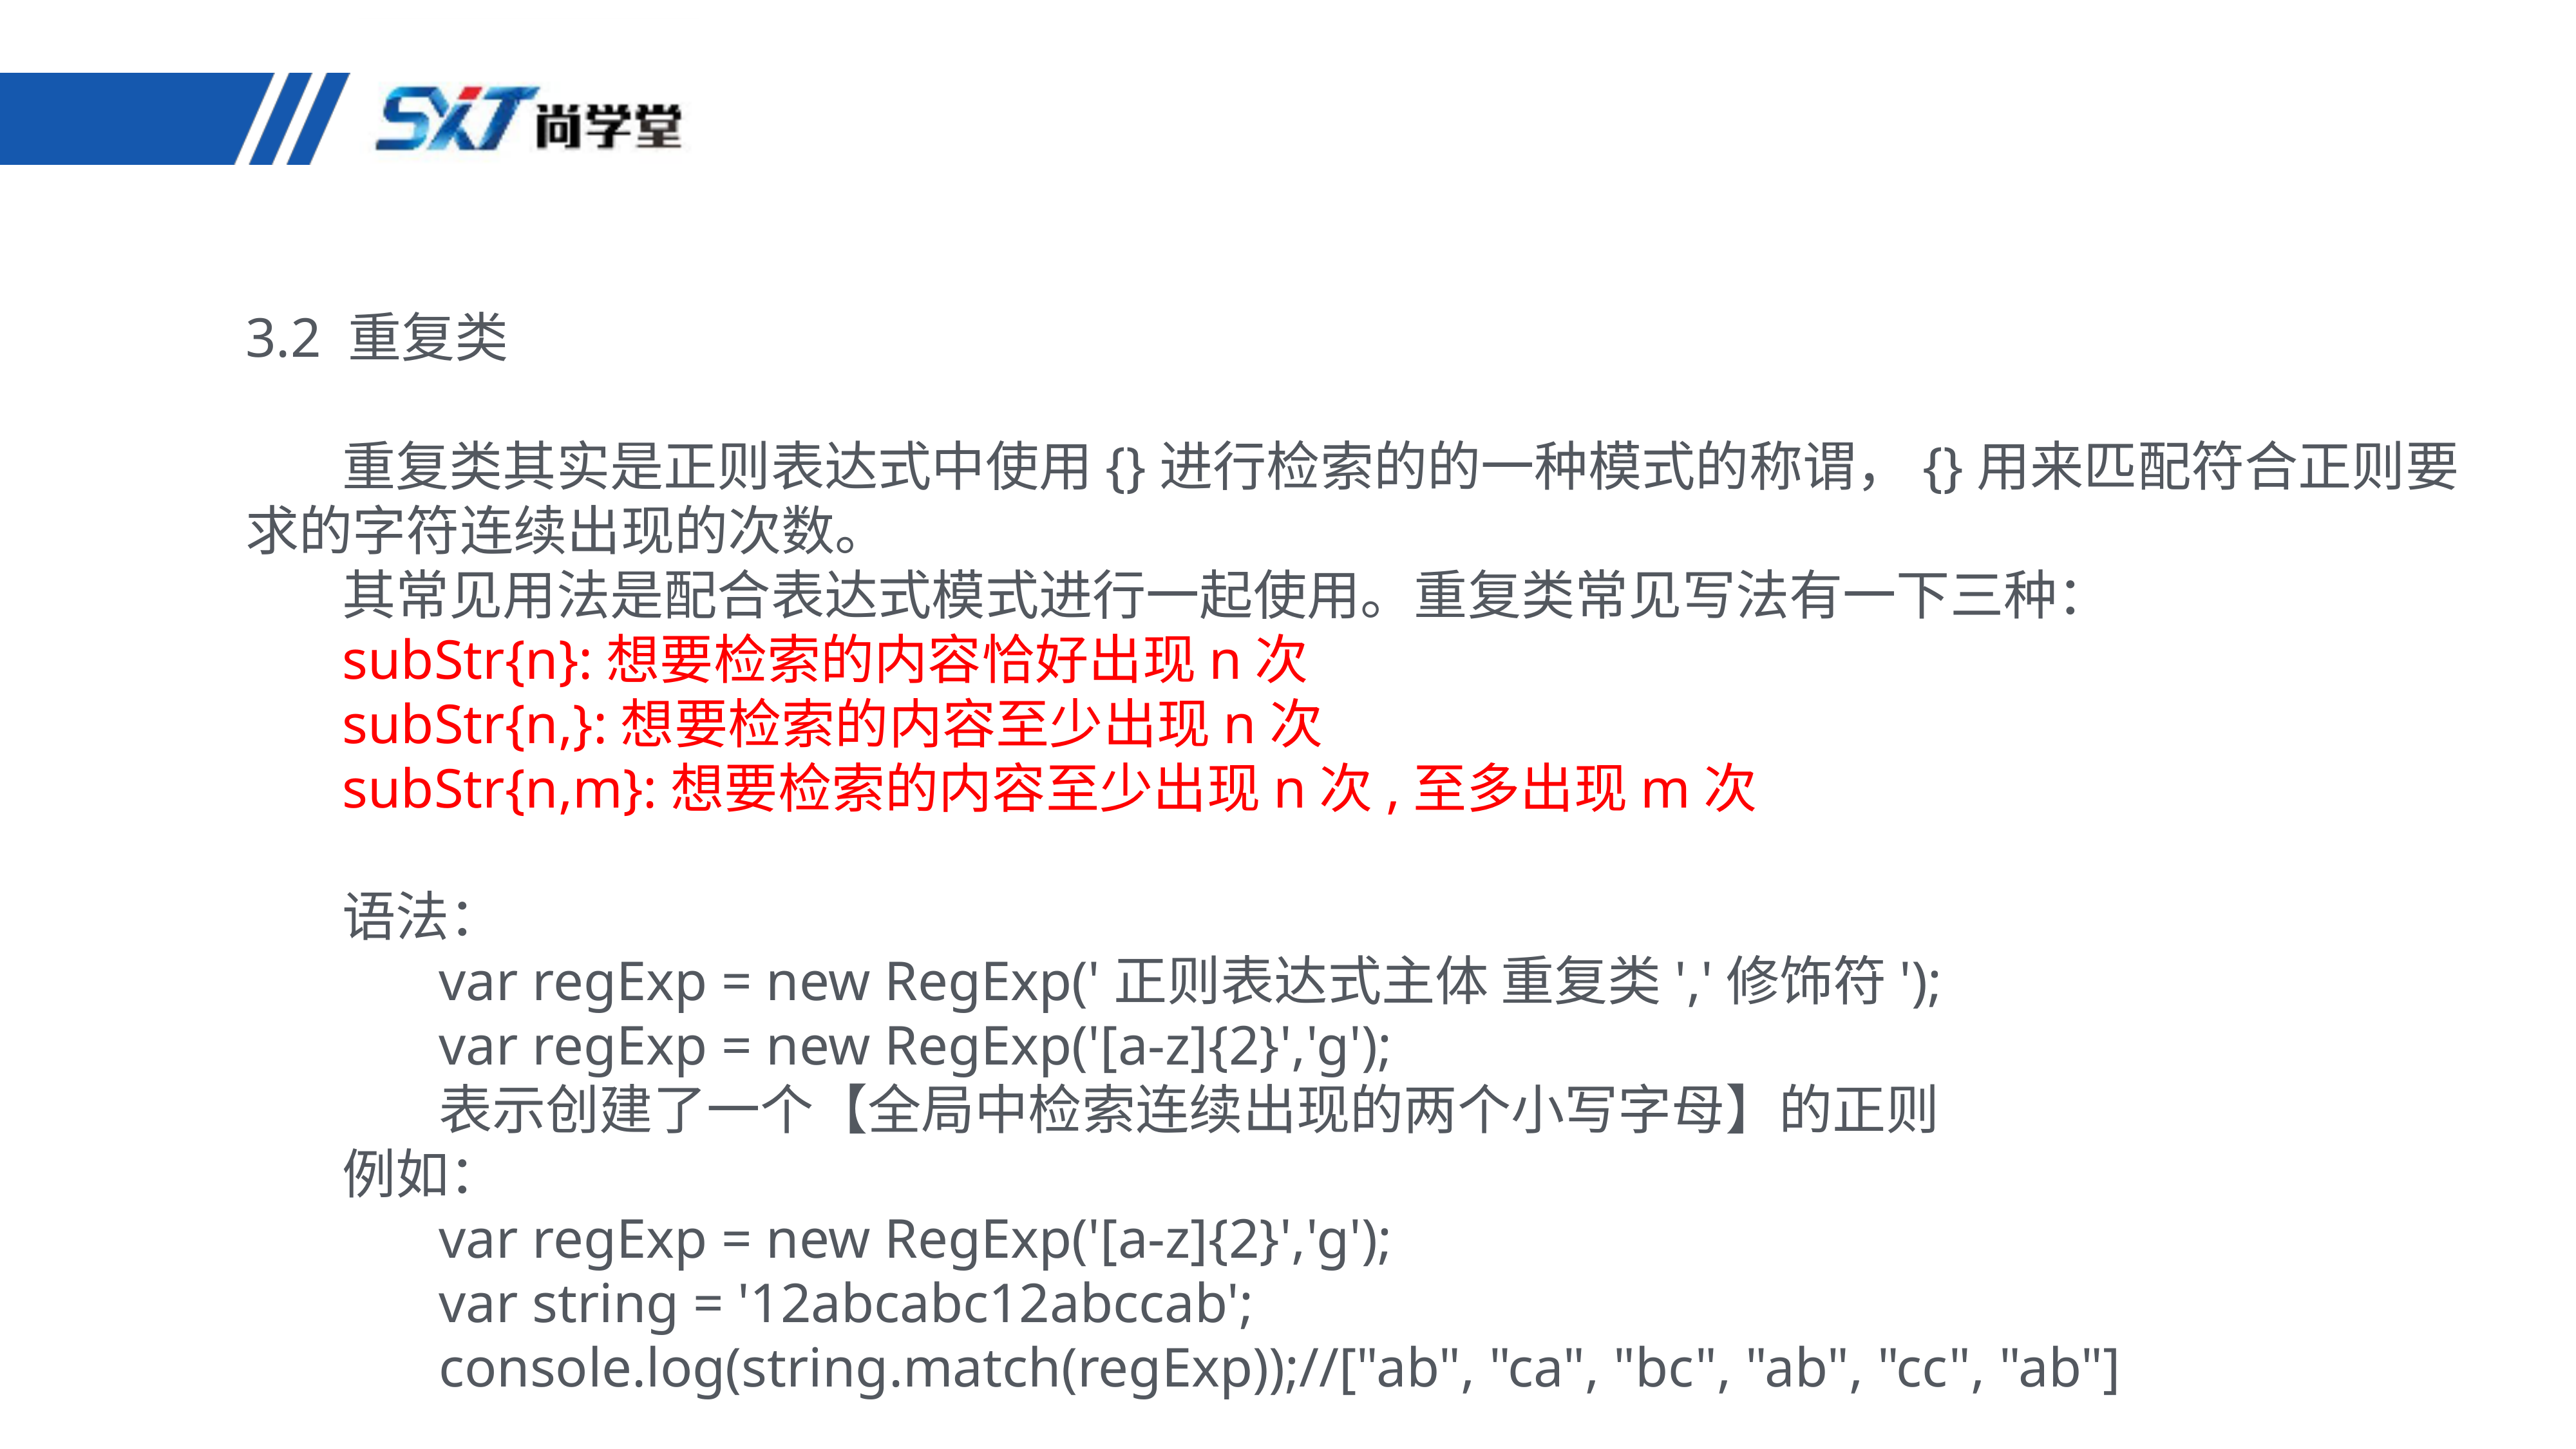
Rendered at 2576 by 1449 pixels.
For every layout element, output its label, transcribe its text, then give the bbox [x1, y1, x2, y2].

picture [0, 73, 350, 165]
picture [359, 17, 699, 242]
text_box 3.2 重复类 重复类其实是正则表达式中使用{}进行检索的的一种模式的称谓，{}用来匹配符合正则要求的字符连续出现的次数。 其常见用法是配合表达式模式进行一起使用。重复类常见写法有一下三种： subStr{n}:想要检索的内容恰好出现n次 subStr{n,}:想要检索的内容至少出现n次 subStr{n,m}:想要检索的内容至少出现n次,至多出现m次 语法： var regExp = new RegExp('正则表达式主体 重复类','修饰符'); var regExp = new RegExp('[a-z]{2}','g'); 表示创建了一个【全局中检索连续出现的两个小写字母】的正则 例如： var regExp = new RegExp('[a-z]{2}','g'); var string = '12abcabc12abccab'; console.log(string.match(regExp));//["ab", "ca", "bc", "ab", "cc", "ab"] [236, 298, 2483, 1403]
